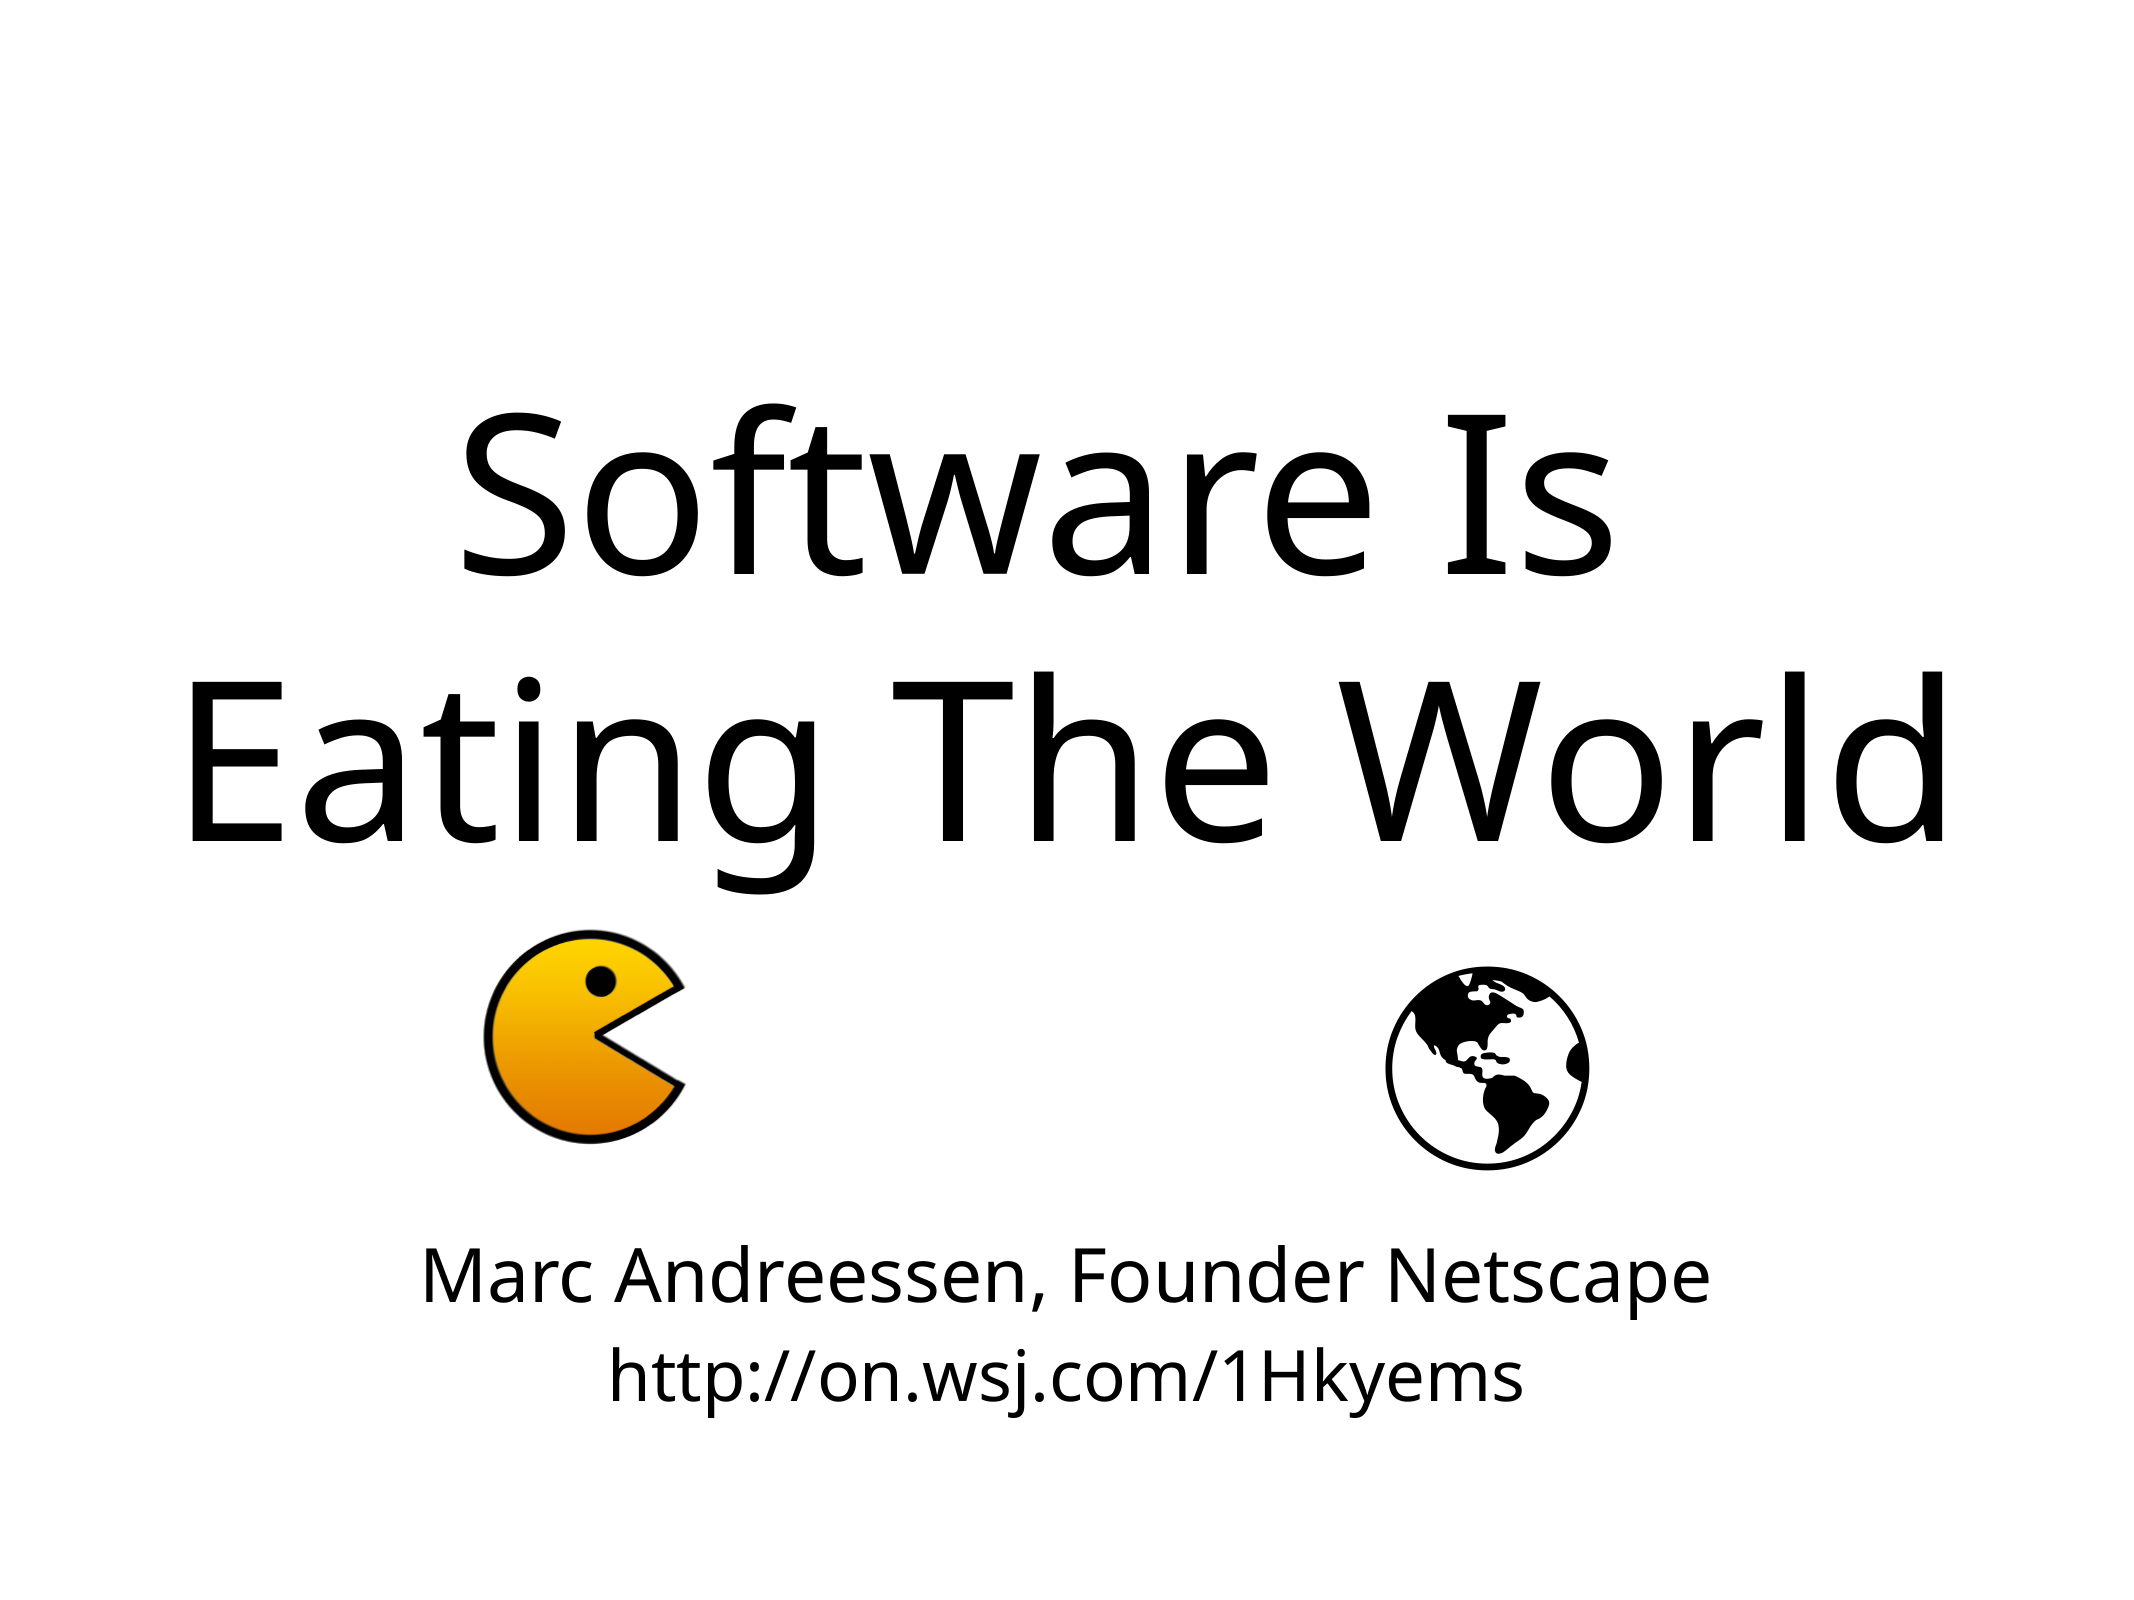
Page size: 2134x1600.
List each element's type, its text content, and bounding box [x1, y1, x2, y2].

text_box Software Is Eating The World [163, 342, 1971, 895]
picture [480, 928, 699, 1146]
text_box Marc Andreessen, Founder Netscape [411, 1219, 1723, 1327]
text_box http://on.wsj.com/1Hkyems [599, 1327, 1535, 1424]
text_box 🌎 [1365, 916, 1610, 1204]
